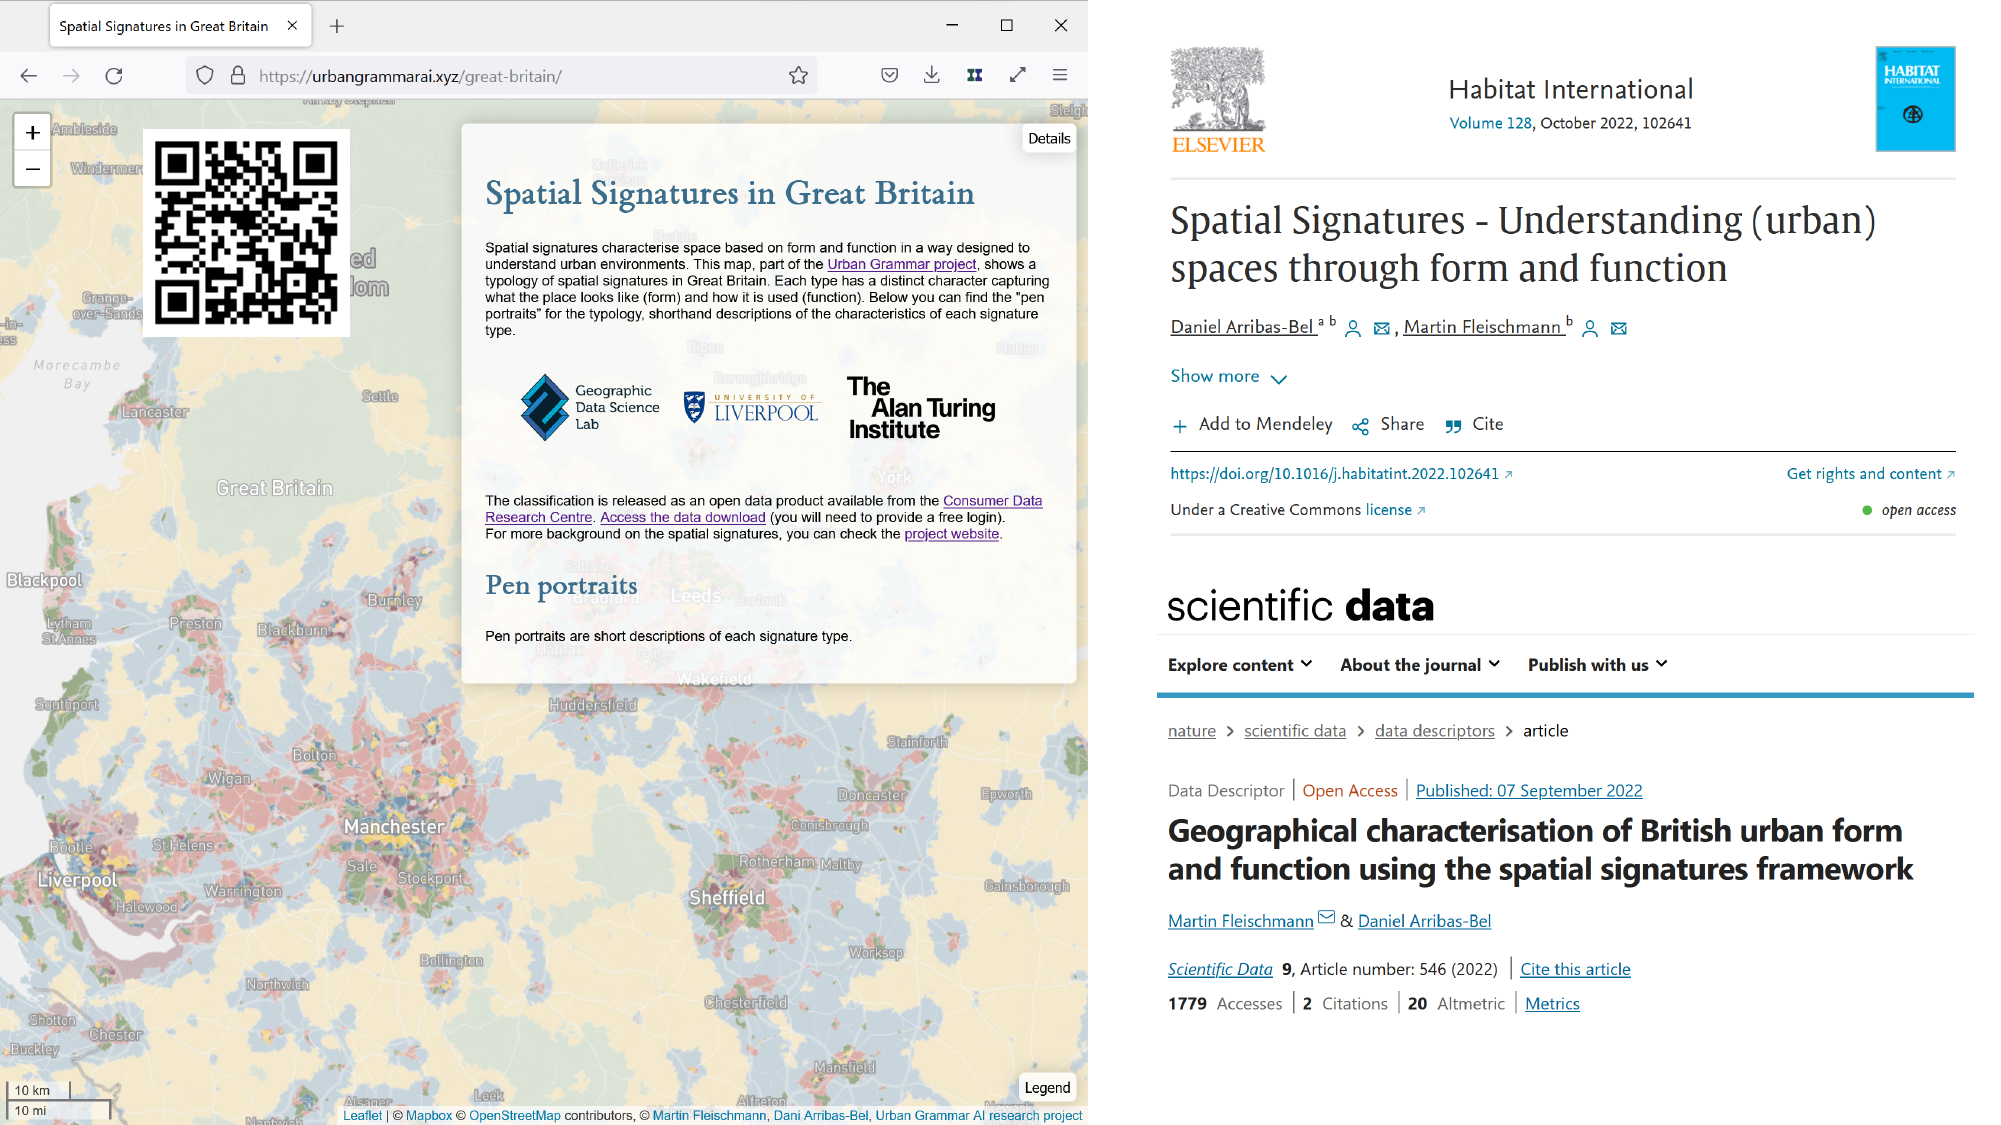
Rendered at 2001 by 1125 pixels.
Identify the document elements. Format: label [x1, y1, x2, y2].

picture [1157, 581, 1974, 1039]
picture [1157, 34, 1974, 544]
picture [0, 0, 1088, 1125]
